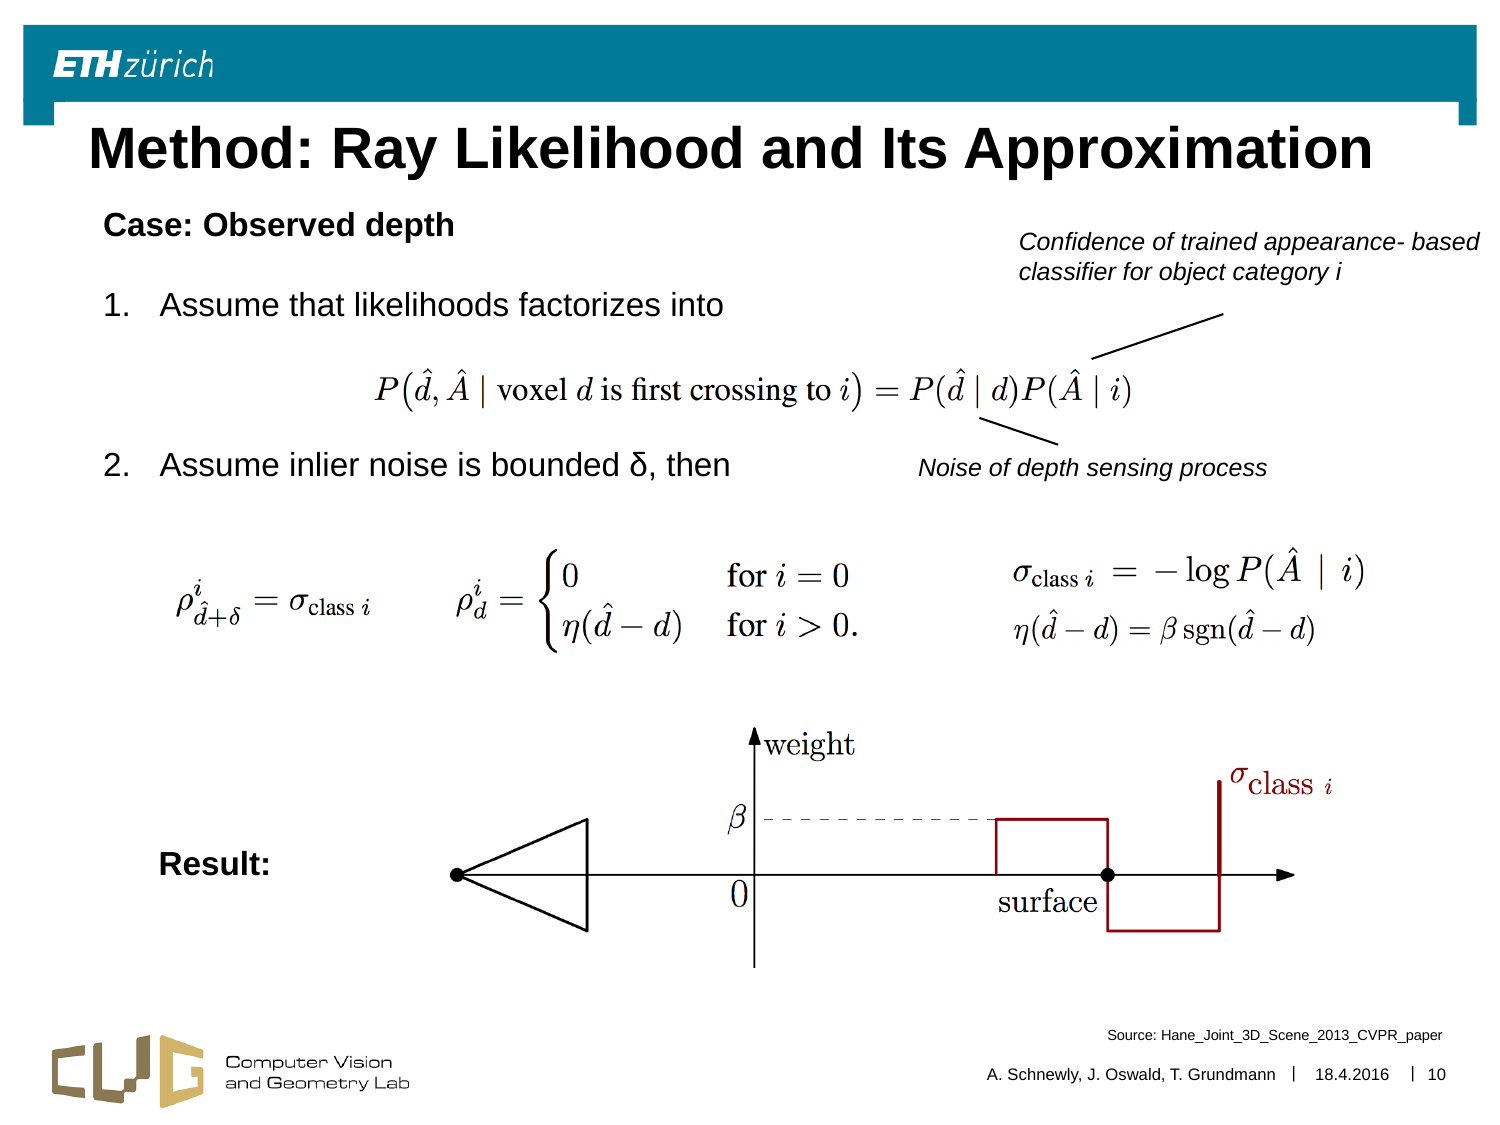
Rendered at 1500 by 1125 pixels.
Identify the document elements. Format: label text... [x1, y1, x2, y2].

title Method: Ray Likelihood and Its Approximation [64, 101, 1459, 262]
picture [154, 532, 881, 670]
picture [52, 1035, 409, 1108]
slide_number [1302, 1051, 1403, 1112]
text_box Source: Hane_Joint_3D_Scene_2013_CVPR_paper [1092, 1018, 1500, 1051]
picture [442, 703, 1341, 979]
picture [365, 358, 1135, 421]
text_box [979, 417, 1058, 445]
text_box Case: Observed depth Assume that likelihoods factorizes into Assume inlier noise is bounded δ, then Result: [88, 196, 1277, 1050]
picture [1009, 609, 1319, 654]
footer A. Schnewly, J. Oswald, T. Grundmann [750, 1050, 1277, 1112]
slide_number 10 [1415, 1051, 1459, 1112]
text_box Confidence of trained appearance- based classifier for object category i [1003, 218, 1500, 293]
picture [1009, 547, 1365, 592]
text_box Noise of depth sensing process [903, 444, 1500, 490]
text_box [1092, 314, 1223, 359]
